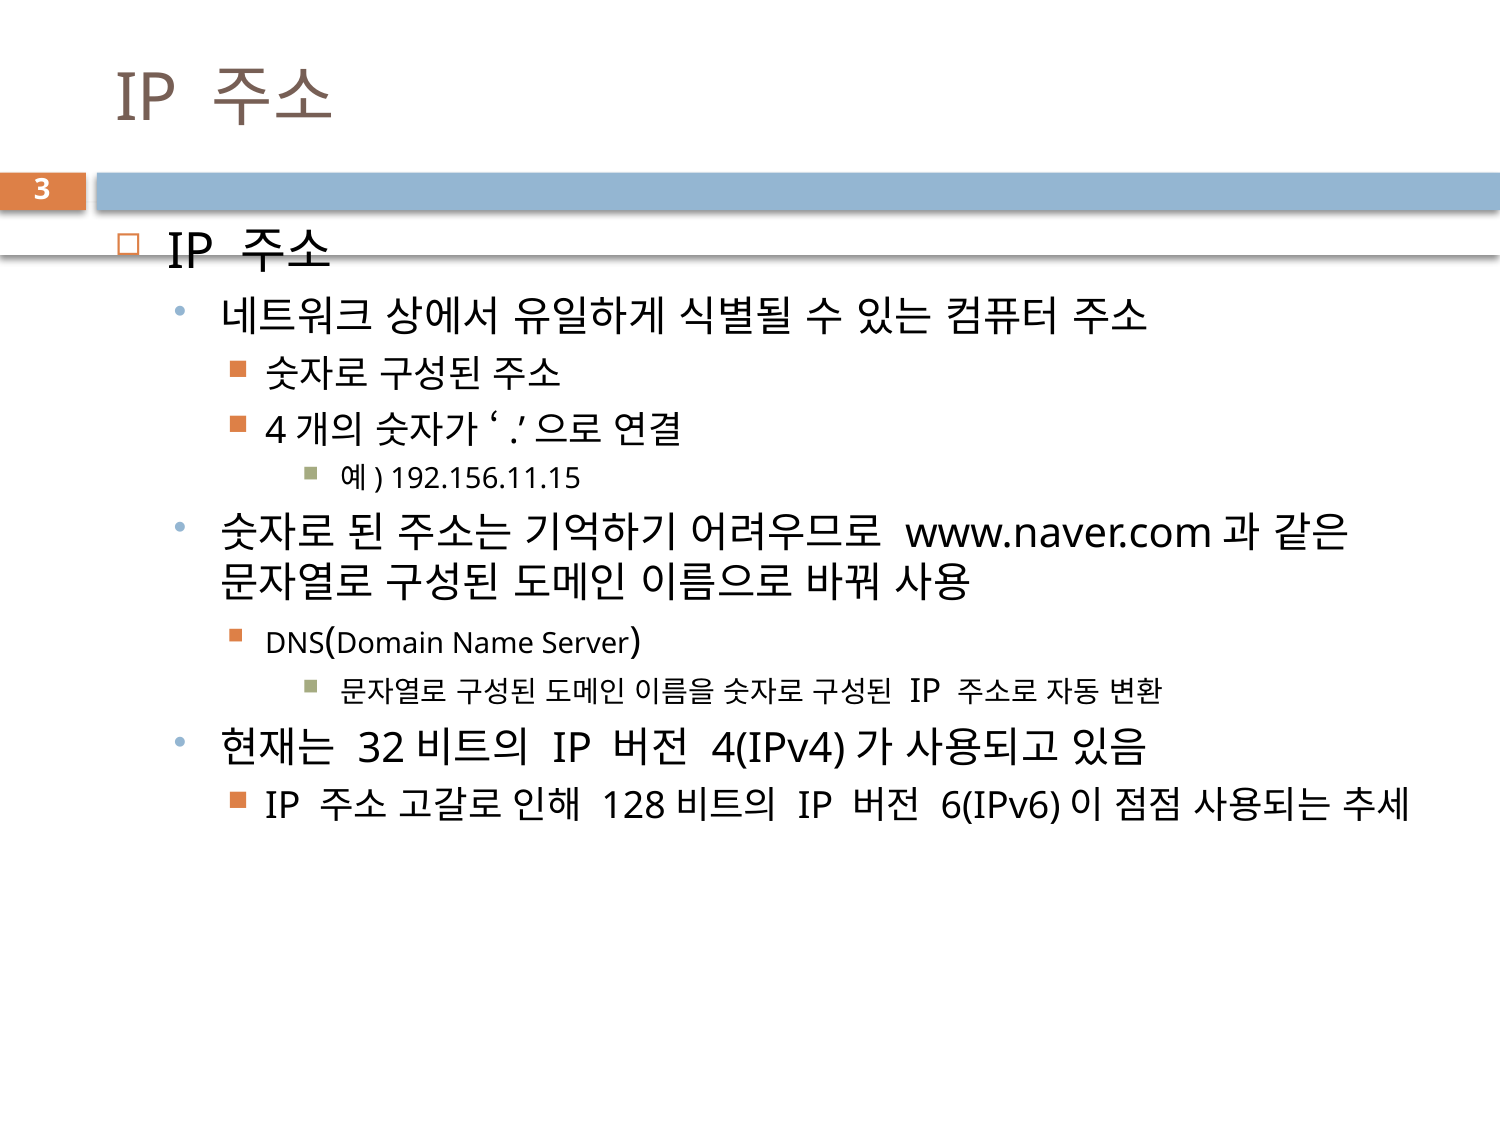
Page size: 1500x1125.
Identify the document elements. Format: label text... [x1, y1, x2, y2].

slide_number 3 [0, 170, 87, 211]
title IP 주소 [100, 37, 1438, 149]
list IP 주소 네트워크 상에서 유일하게 식별될 수 있는 컴퓨터 주소 숫자로 구성된 주소 4개의 숫자가 ‘.’으로 연결 예) 192.156.11.15 숫자로 된 주소는 기억하기 어려우므로 www.naver.com과 같은 문자열로 구성된 도메인 이름으로 바꿔 사용 DNS(Domain Name Server) 문자열로 구성된 도메인 이름을 숫자로 구성된 IP 주소로 자동 변환 현재는 32비트의 IP 버전 4(IPv4)가 사용되고 있음 IP 주소 고갈로 인해 128비트의 IP 버전 6(IPv6)이 점점 사용되는 추세 [100, 210, 1438, 1079]
